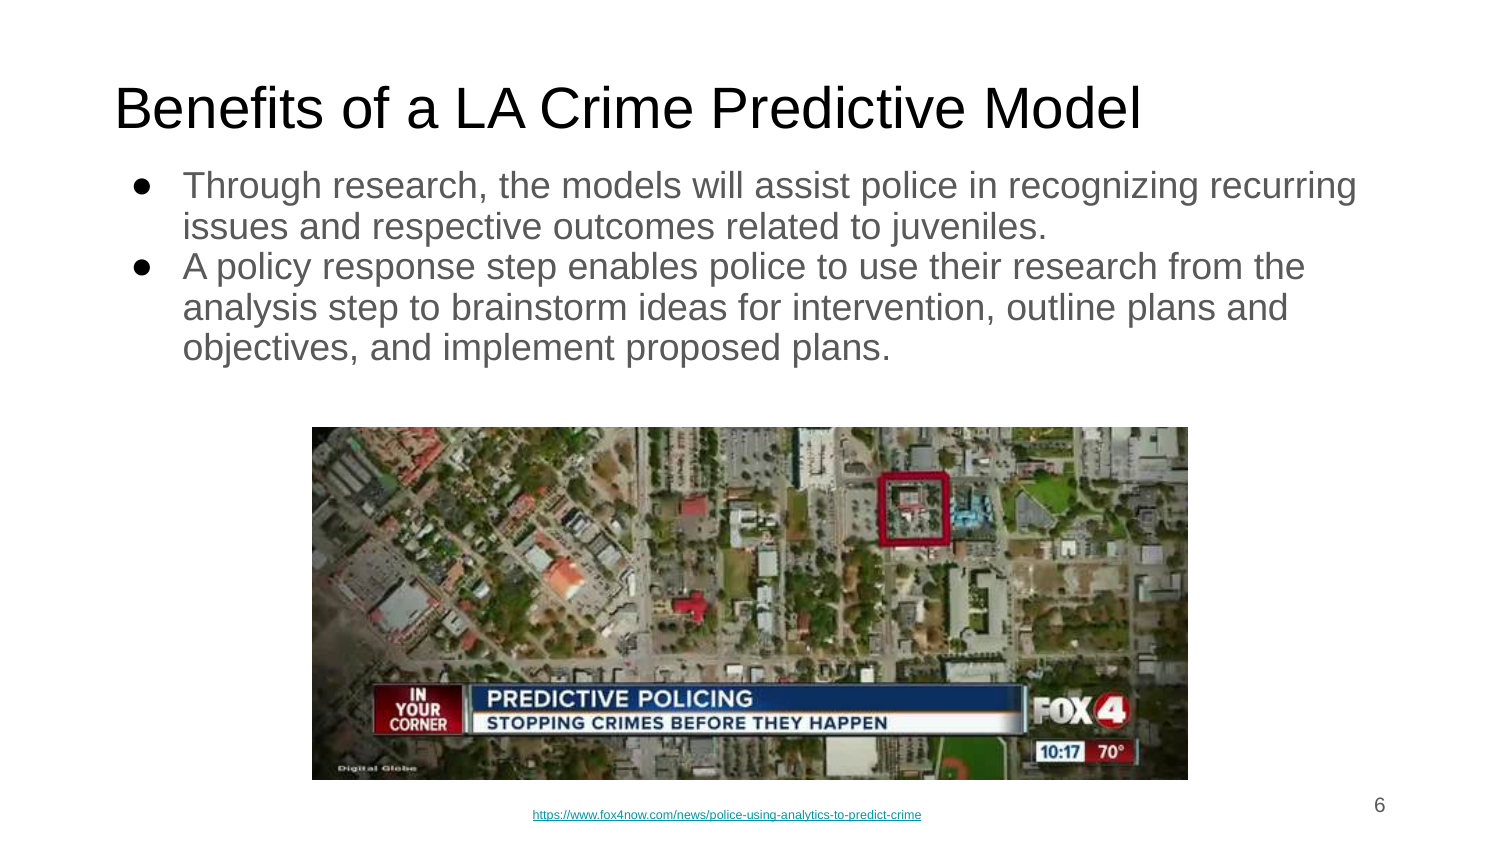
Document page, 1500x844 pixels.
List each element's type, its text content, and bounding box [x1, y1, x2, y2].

list Through research, the models will assist police in recognizing recurring issues and respective outcomes related to juveniles. A policy response step enables police to use their research from the analysis step to brainstorm ideas for intervention, outline plans and objectives, and implement proposed plans. [96, 160, 1391, 697]
picture [312, 427, 1188, 780]
text_box https://www.fox4now.com/news/police-using-analytics-to-predict-crime [517, 791, 952, 824]
title Benefits of a LA Crime Predictive Model [103, 28, 1397, 192]
slide_number ‹#› [1059, 782, 1397, 827]
